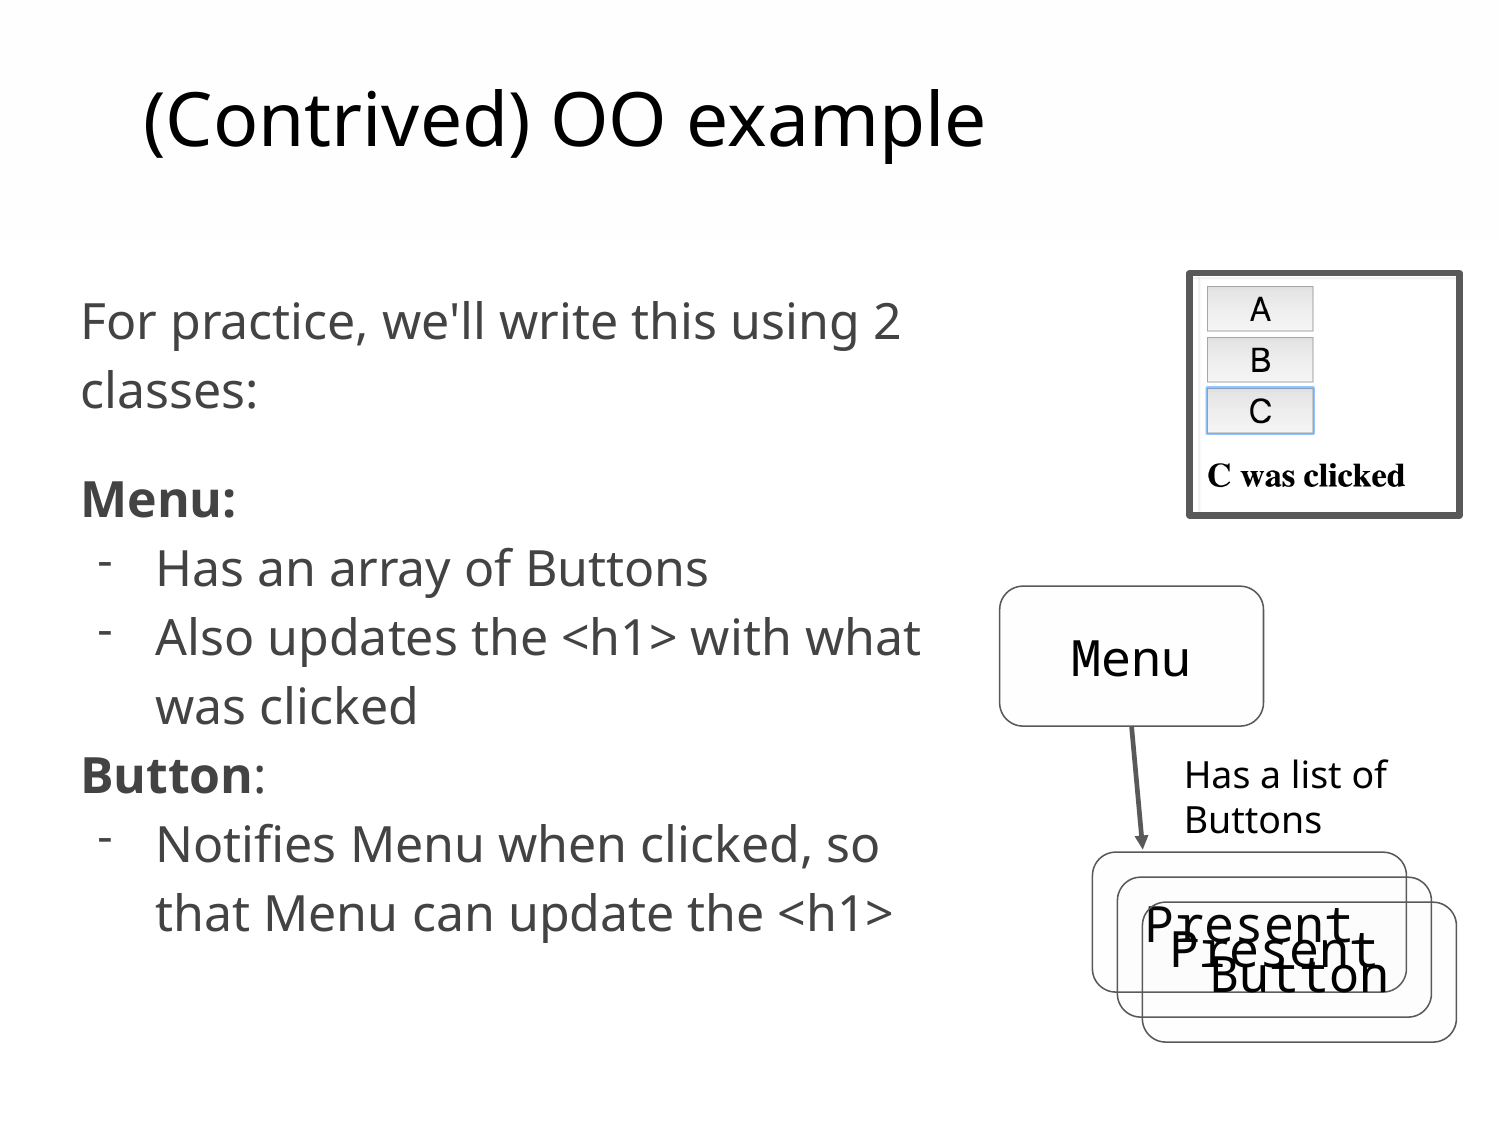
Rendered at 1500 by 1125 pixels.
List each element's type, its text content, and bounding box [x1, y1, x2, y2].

text_box Has a list of Buttons [1169, 736, 1500, 867]
picture [1192, 275, 1457, 513]
text_box (Contrived) OO example [128, 56, 1372, 183]
text_box Menu [999, 586, 1264, 727]
text_box For practice, we'll write this using 2 classes: Menu: Has an array of Buttons Also updates the <h1> with what was clicked Button: Notifies Menu when clicked, so that Menu can update the <h1> [65, 265, 987, 1054]
text_box [1131, 726, 1148, 850]
text_box Present [1117, 877, 1432, 1018]
text_box Present [1092, 852, 1407, 993]
text_box Button [1142, 902, 1457, 1043]
